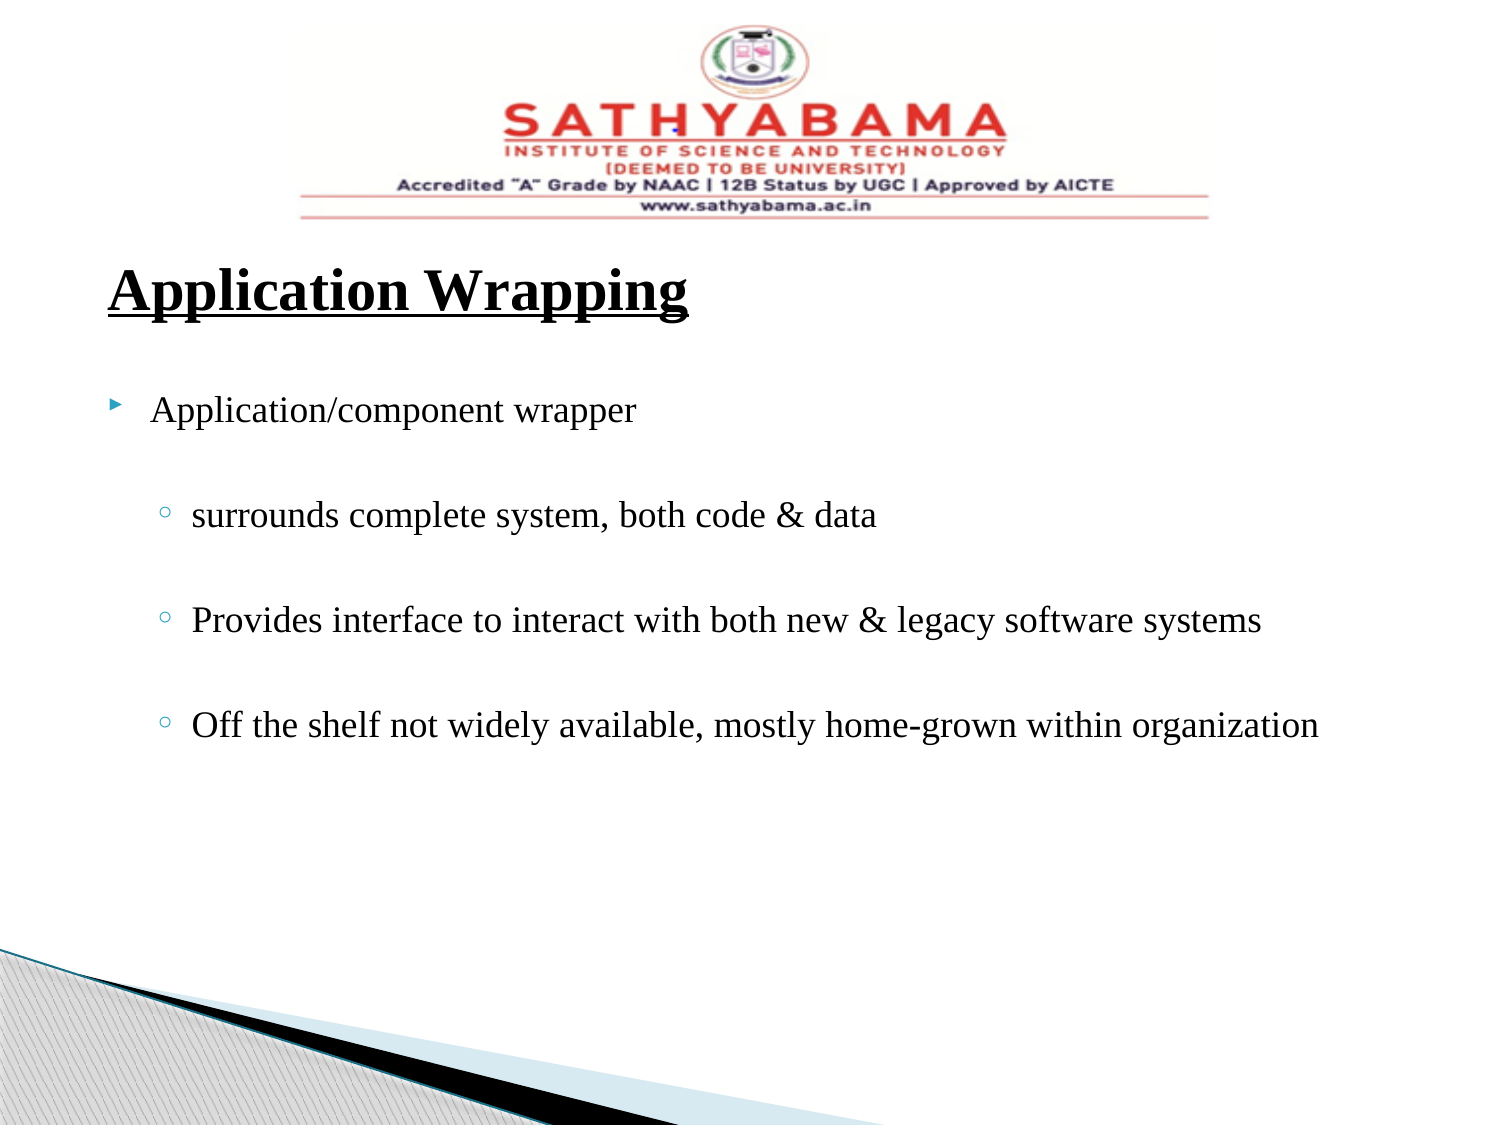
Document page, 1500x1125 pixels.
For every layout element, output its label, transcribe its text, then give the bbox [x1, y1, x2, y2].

picture [262, 24, 1263, 238]
list Application Wrapping Application/component wrapper surrounds complete system, both code & data Provides interface to interact with both new & legacy software systems Off the shelf not widely available, mostly home-grown within organization [75, 243, 1425, 986]
